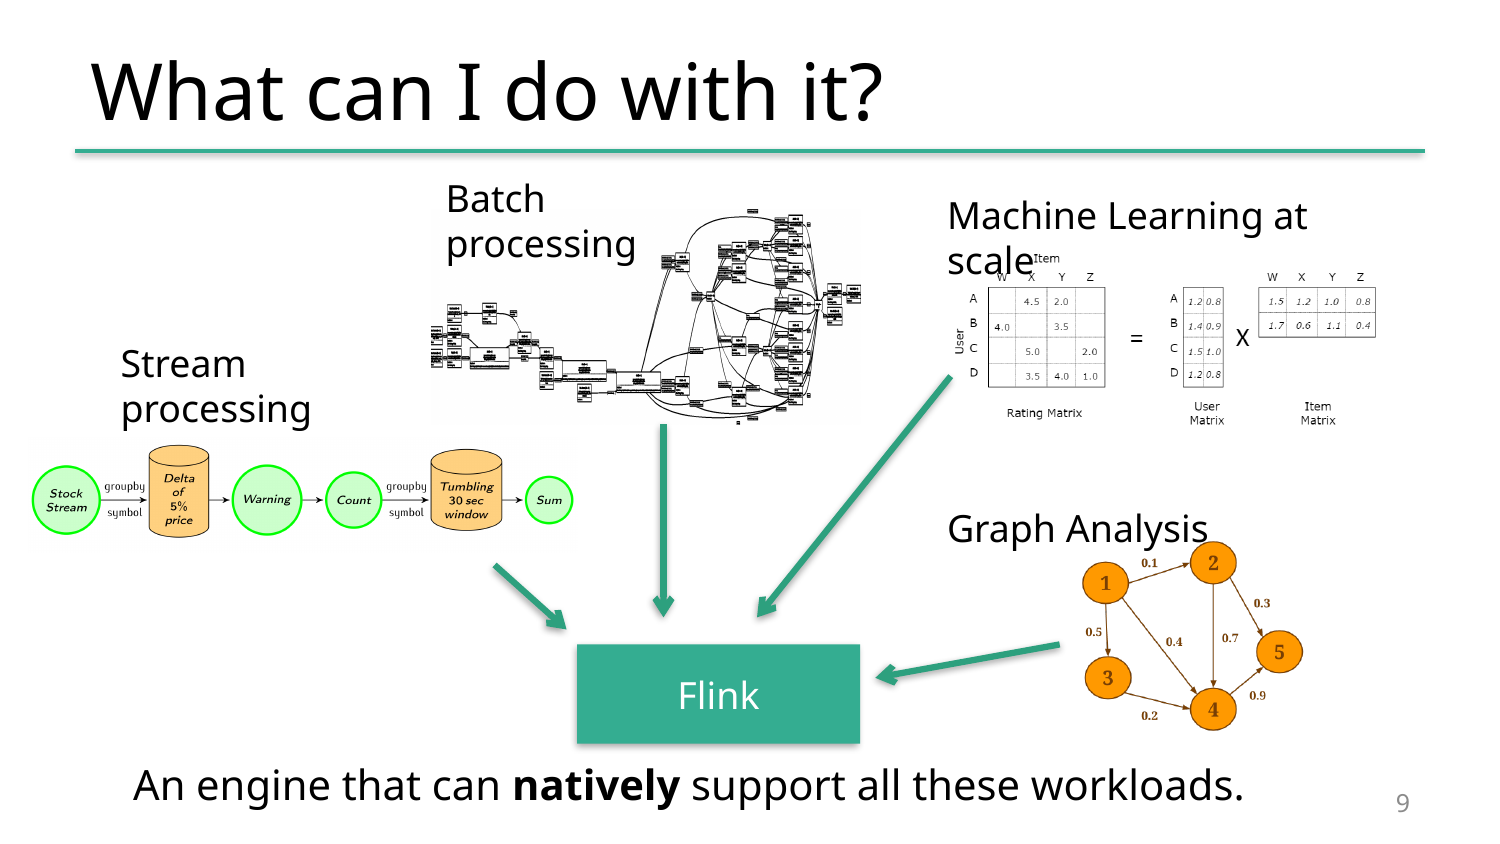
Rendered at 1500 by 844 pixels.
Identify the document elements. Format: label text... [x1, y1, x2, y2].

text_box Graph Analysis [955, 497, 1411, 558]
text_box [756, 375, 951, 618]
text_box Flink [576, 644, 861, 744]
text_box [494, 564, 567, 630]
text_box Stream processing [105, 333, 328, 435]
slide_number 9 [1074, 782, 1425, 827]
picture [431, 208, 861, 425]
text_box Machine Learning at scale [932, 184, 1411, 290]
text_box An engine that can natively support all these workloads. [118, 751, 1260, 816]
picture [998, 509, 1386, 750]
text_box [874, 644, 1060, 679]
picture [950, 244, 1386, 440]
title What can I do with it? [75, 33, 1302, 145]
picture [28, 437, 578, 554]
text_box Batch processing [430, 167, 653, 208]
